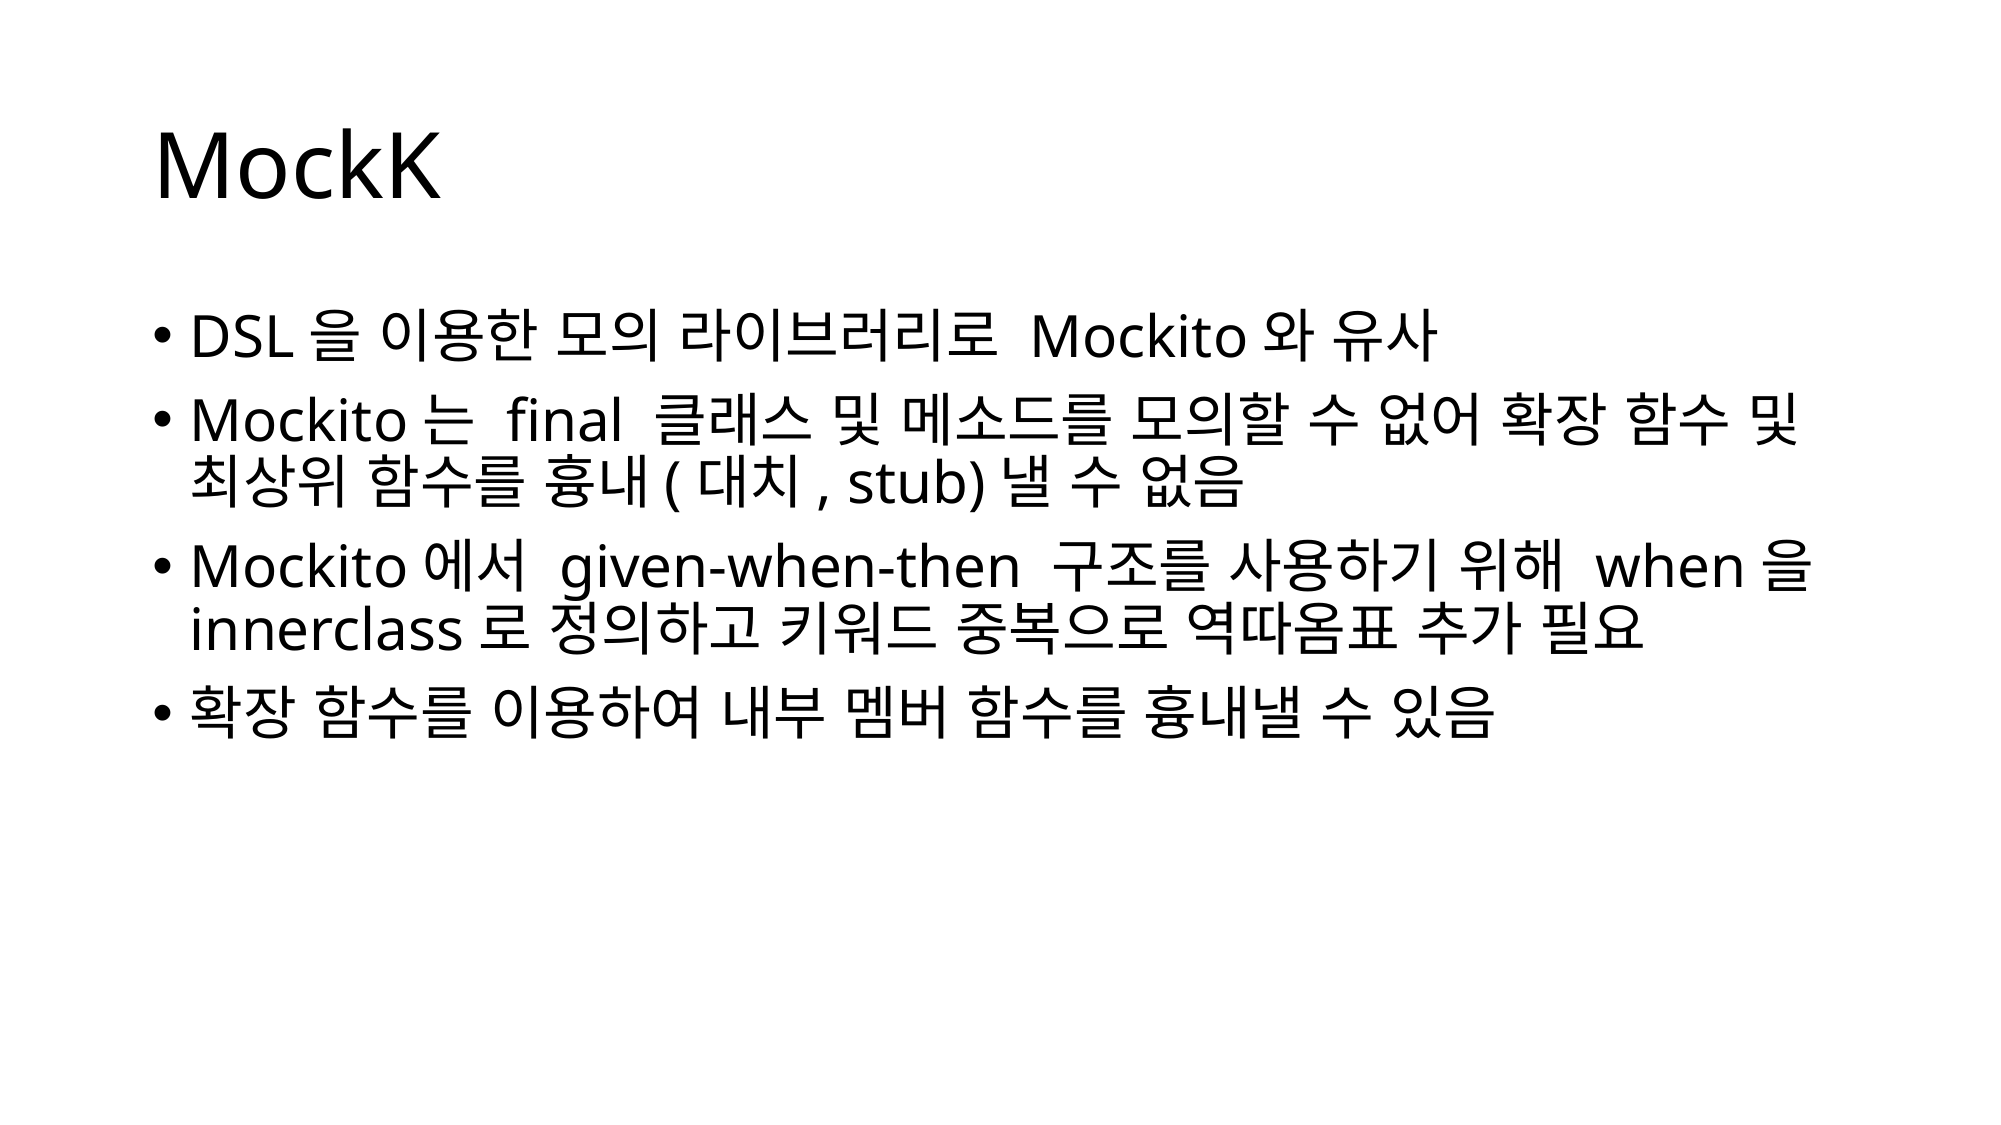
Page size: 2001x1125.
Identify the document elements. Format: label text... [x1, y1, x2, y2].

title MockK [137, 59, 1863, 278]
list DSL을 이용한 모의 라이브러리로 Mockito와 유사 Mockito는 final 클래스 및 메소드를 모의할 수 없어 확장 함수 및 최상위 함수를 흉내(대치, stub)낼 수 없음 Mockito에서 given-when-then 구조를 사용하기 위해 when을 innerclass로 정의하고 키워드 중복으로 역따옴표 추가 필요 확장 함수를 이용하여 내부 멤버 함수를 흉내낼 수 있음 [137, 299, 1863, 1014]
